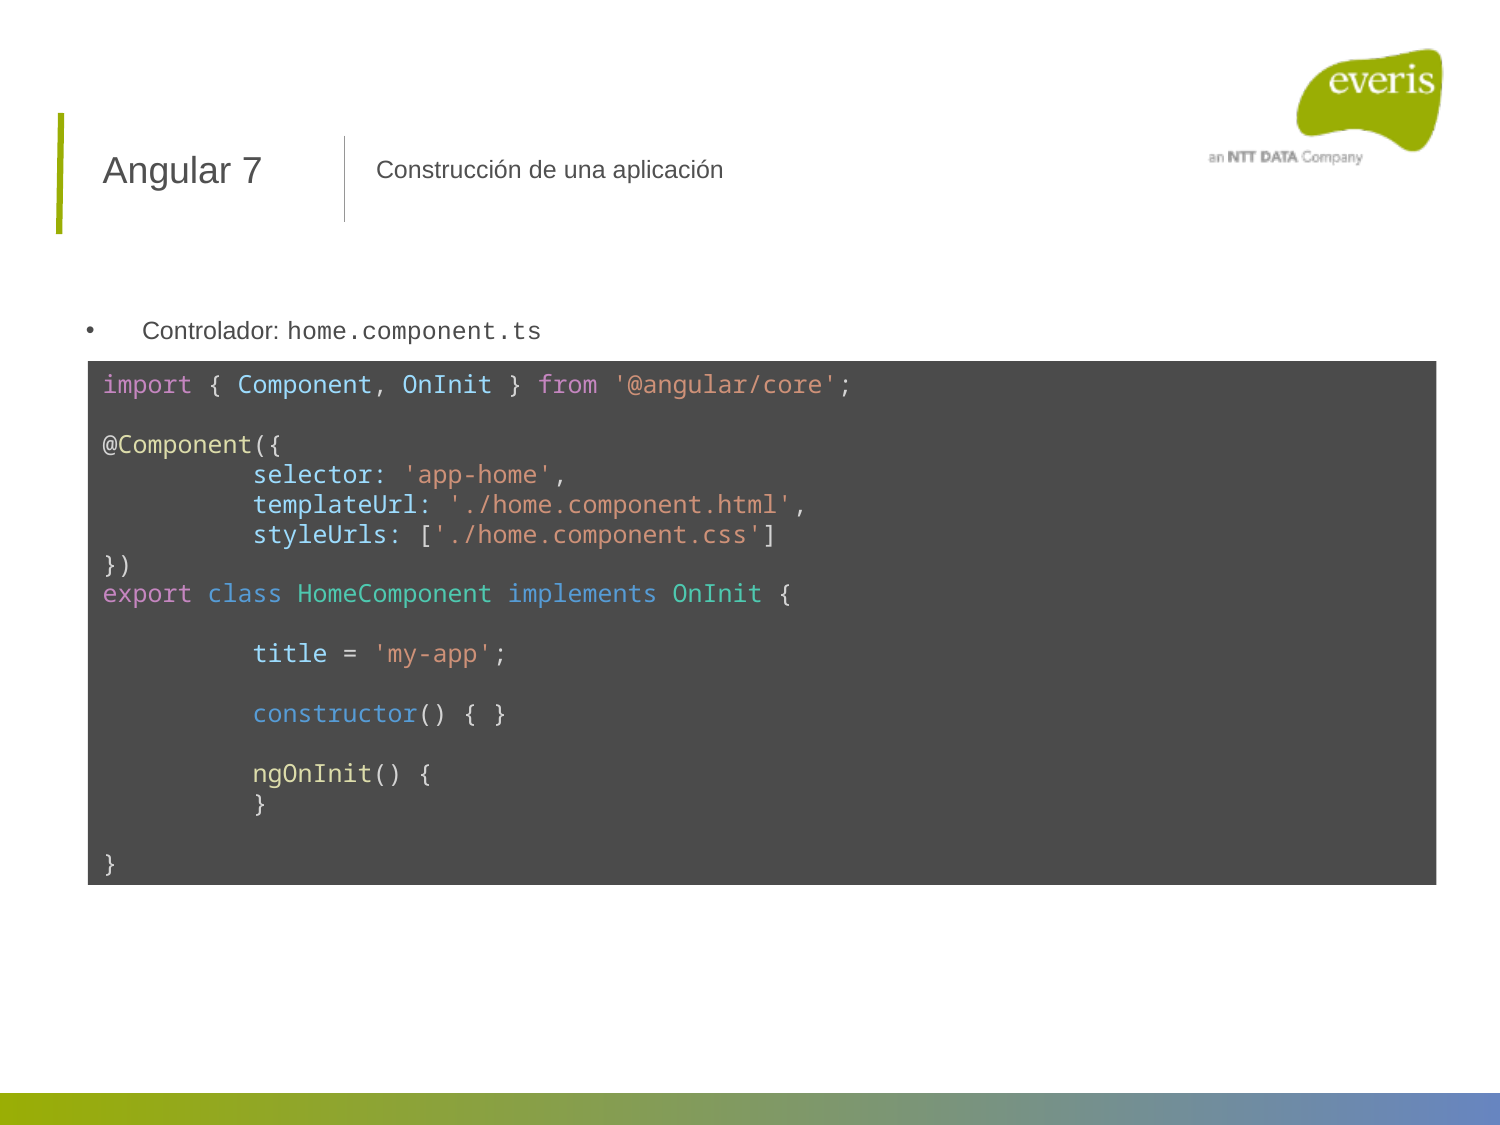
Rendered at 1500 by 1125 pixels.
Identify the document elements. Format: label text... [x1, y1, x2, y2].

list Construcción de una aplicación [361, 149, 1079, 208]
text_box import { Component, OnInit } from '@angular/core'; @Component({ selector: 'app-home', templateUrl: './home.component.html', styleUrls: ['./home.component.css'] }) export class HomeComponent implements OnInit { title = 'my-app'; constructor() { } ngOnInit() { } } [87, 361, 1437, 885]
list Controlador: home.component.ts [71, 292, 1437, 799]
list Angular 7 [87, 143, 329, 214]
picture [1199, 27, 1453, 186]
